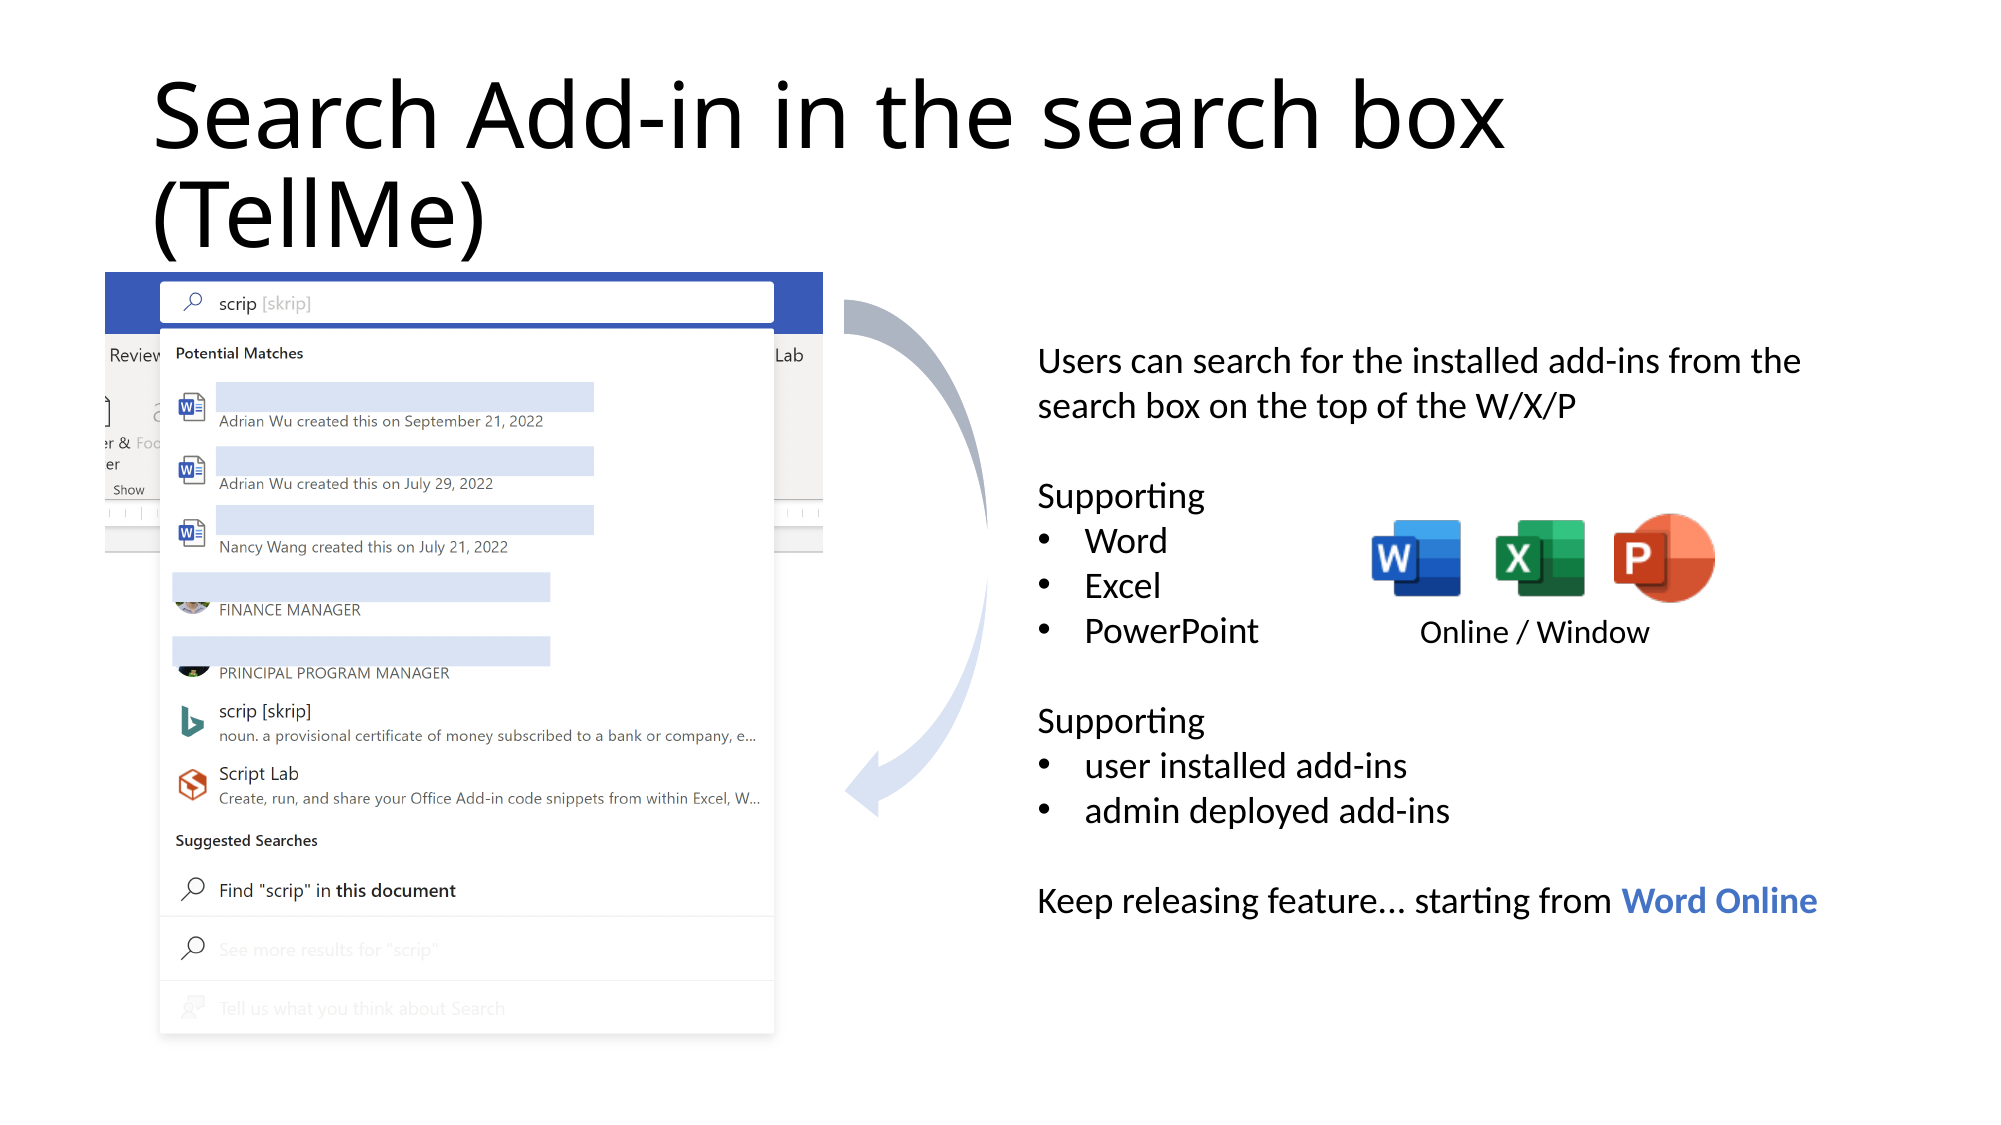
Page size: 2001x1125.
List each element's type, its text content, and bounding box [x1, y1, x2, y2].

picture [1614, 508, 1715, 609]
text_box Online / Window [1405, 602, 1675, 658]
title Search Add-in in the search box (TellMe) [137, 59, 1863, 278]
picture [1366, 508, 1467, 609]
text_box Users can search for the installed add-ins from the search box on the top of the W/X/P Supporting Word Excel PowerPoint Supporting user installed add-ins admin deployed add-ins Keep releasing feature... starting from Word Online [1022, 328, 1897, 929]
picture [1490, 508, 1591, 609]
picture [105, 272, 823, 1052]
text_box [841, 297, 990, 822]
